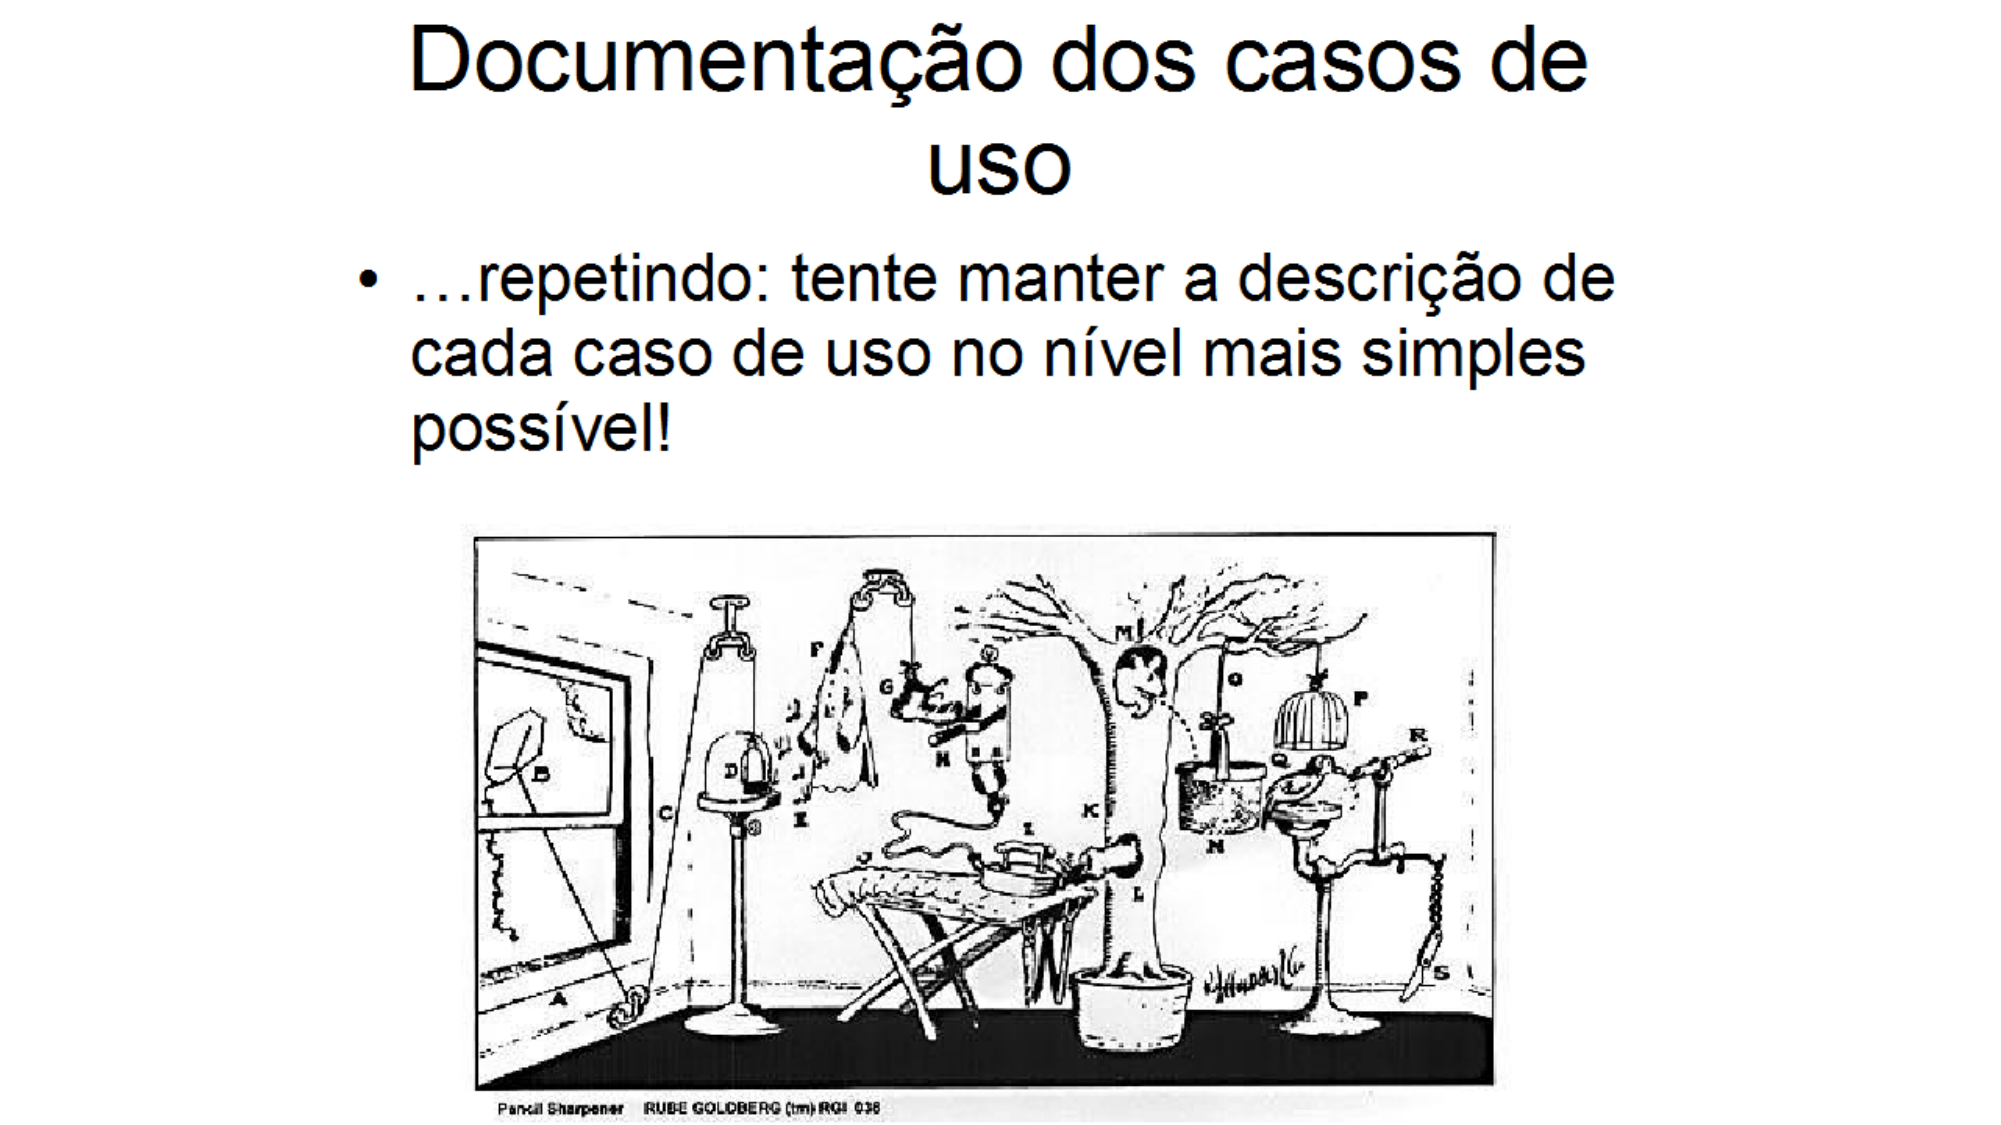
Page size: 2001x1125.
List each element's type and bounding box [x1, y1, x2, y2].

picture [324, 0, 1675, 1124]
